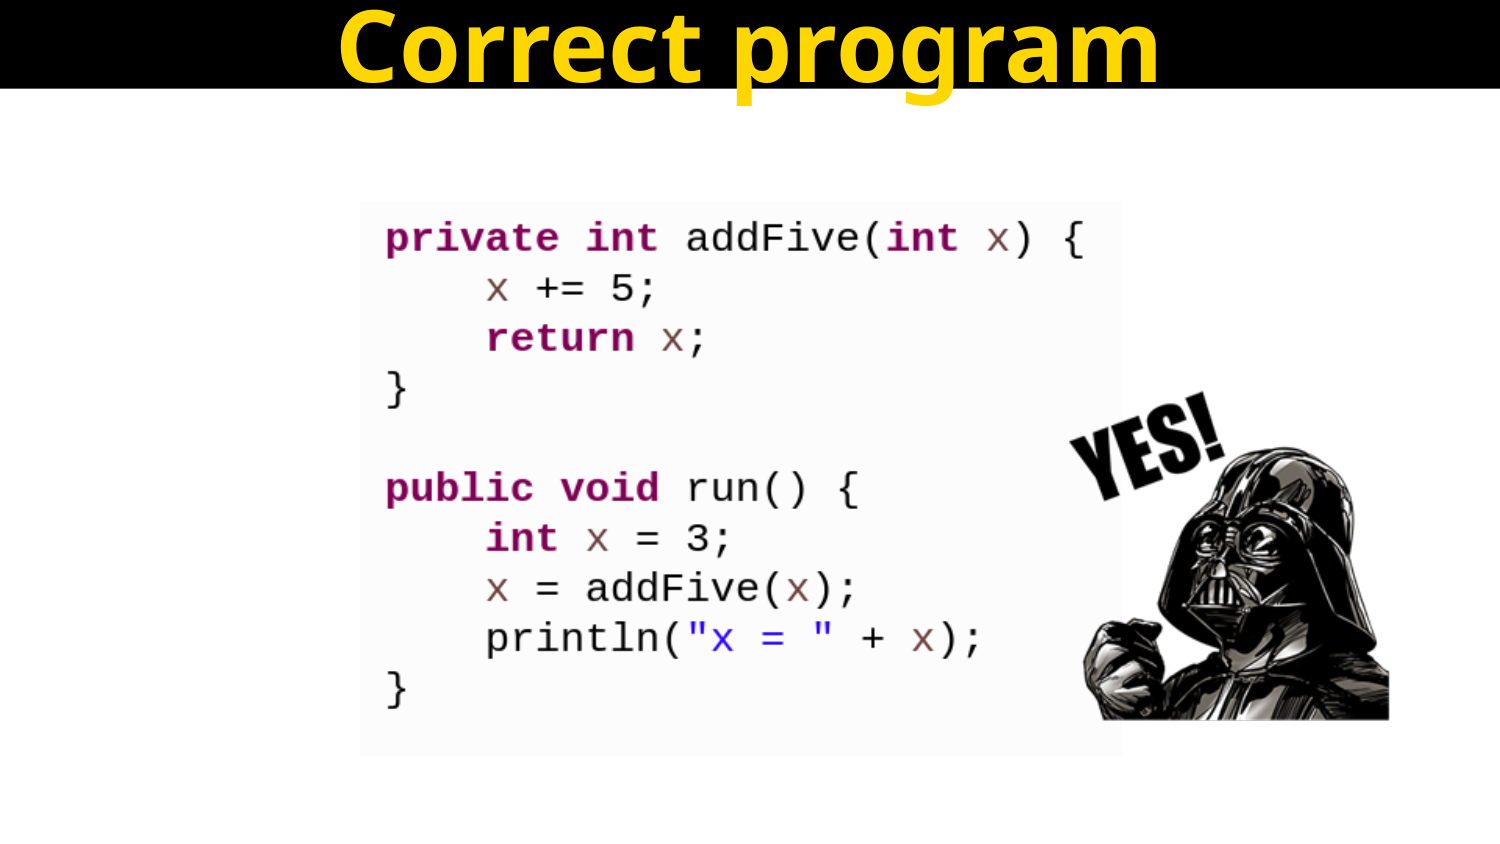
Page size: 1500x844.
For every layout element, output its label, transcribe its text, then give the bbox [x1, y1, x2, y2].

picture [360, 201, 1420, 757]
text_box Correct program [0, 0, 1500, 89]
